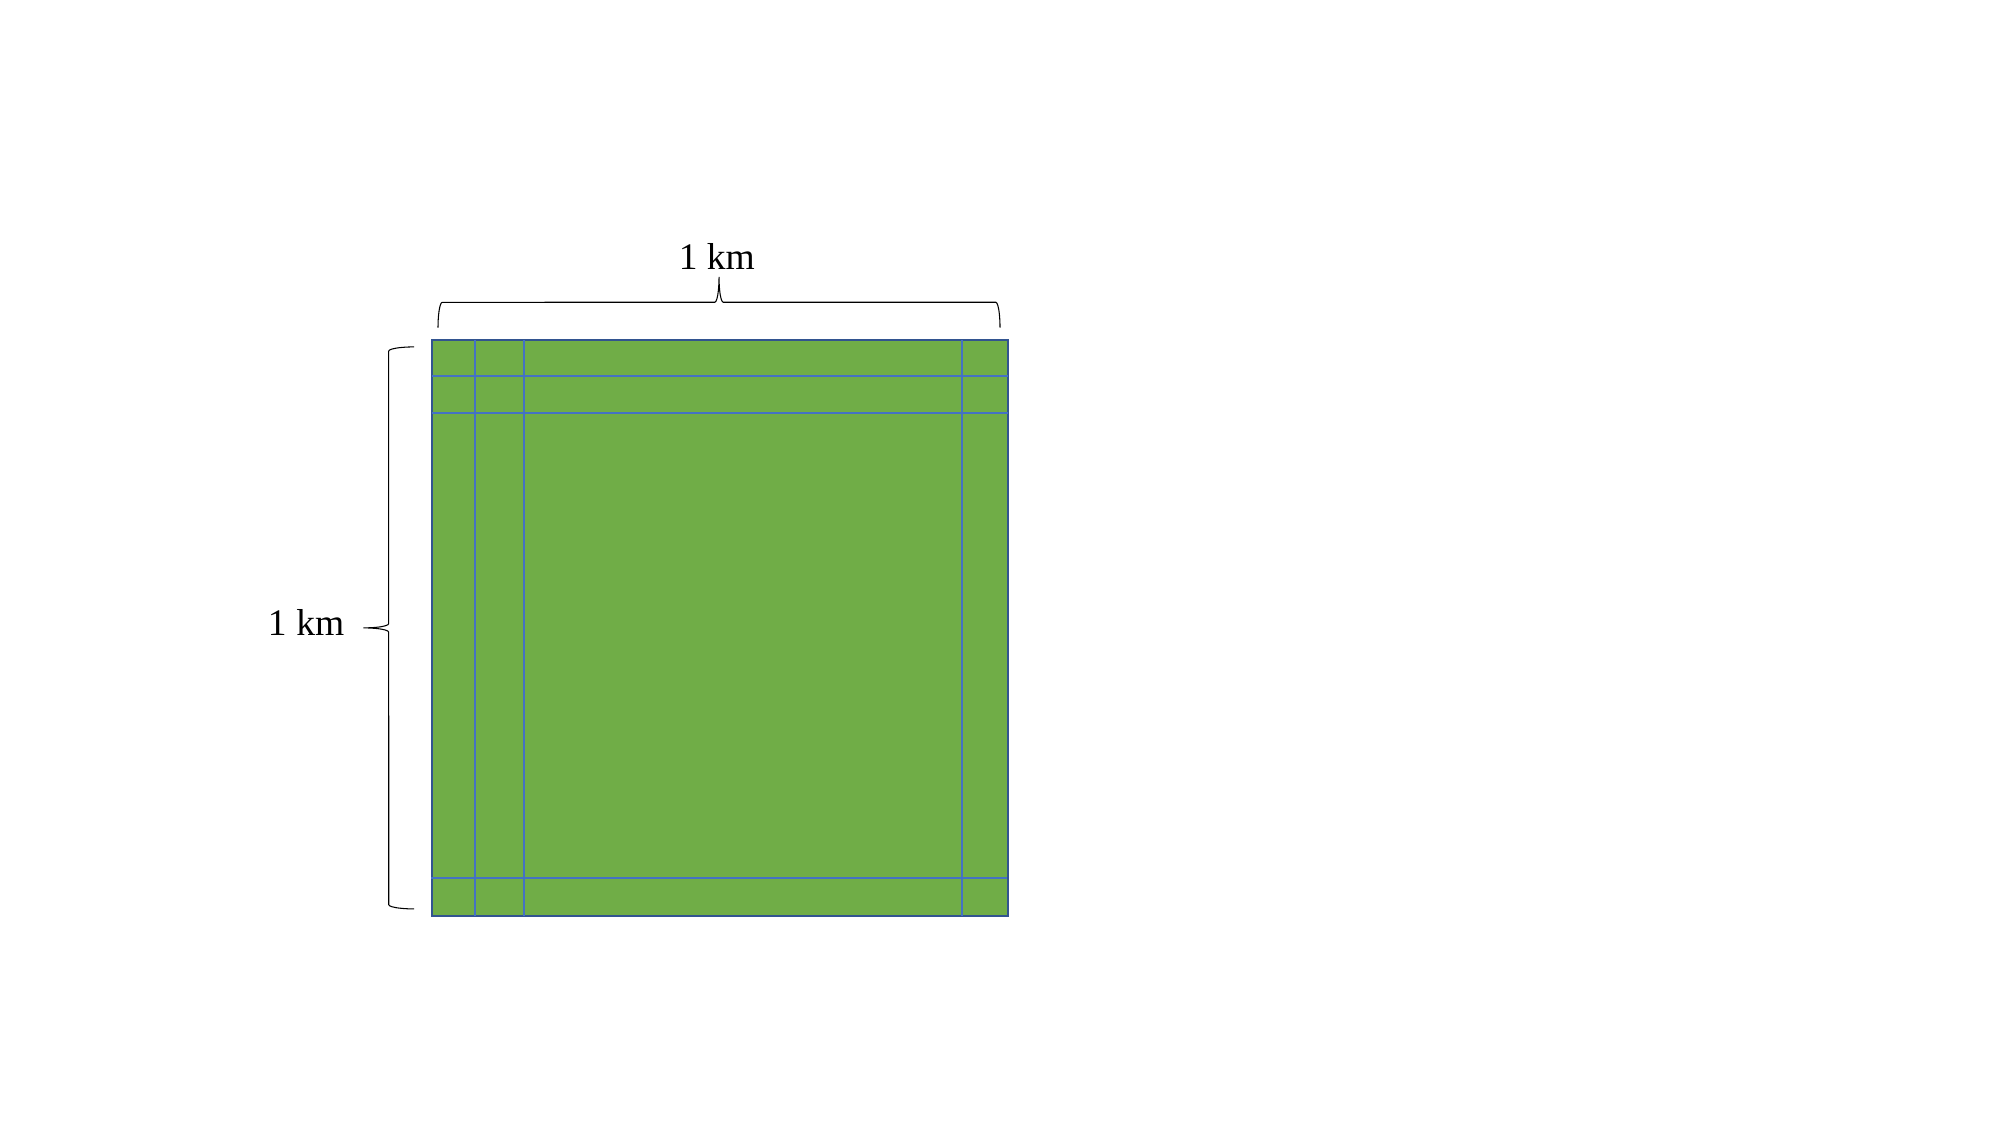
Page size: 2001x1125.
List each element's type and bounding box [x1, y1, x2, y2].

text_box [253, 224, 1008, 916]
